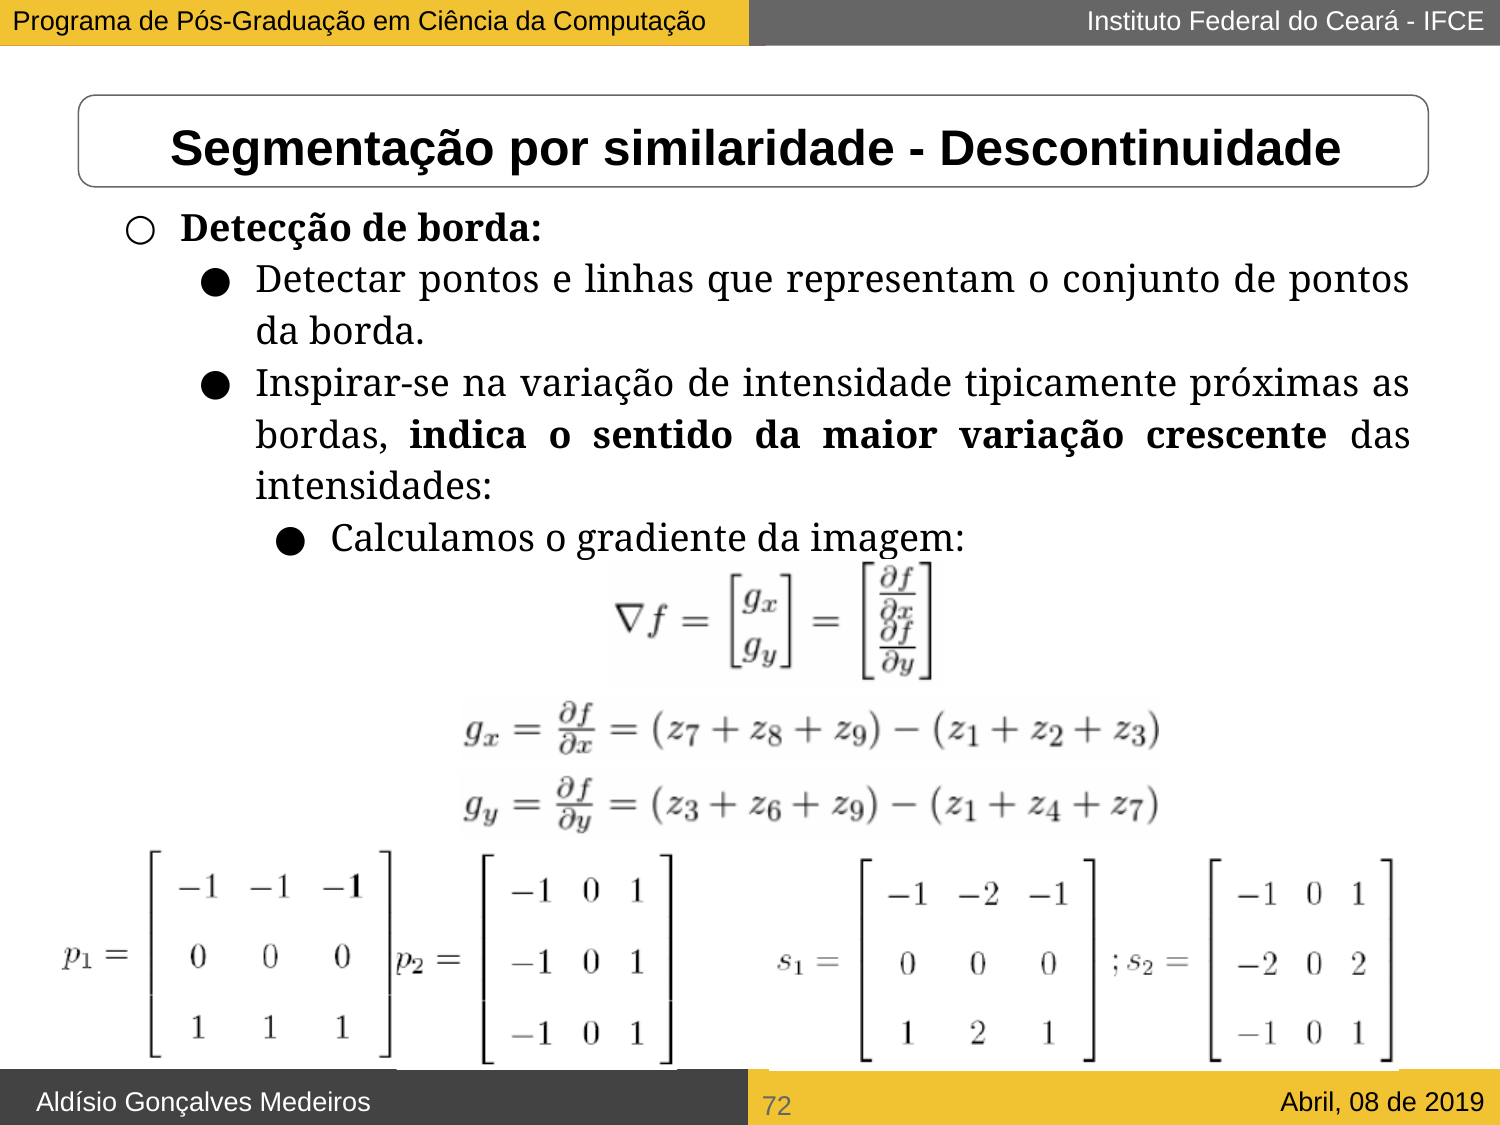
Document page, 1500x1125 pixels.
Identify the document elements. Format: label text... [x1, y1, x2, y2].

picture [47, 770, 1161, 1071]
picture [461, 698, 1159, 763]
picture [769, 844, 1399, 1071]
text_box <number> [731, 1061, 822, 1125]
text_box Segmentação por similaridade - Descontinuidade [88, 99, 1424, 192]
text_box Detecção de borda: Detectar pontos e linhas que representam o conjunto de pontos da borda. Inspirar-se na variação de intensidade tipicamente próximas as bordas, indica o sentido da maior variação crescente das intensidades: Calculamos o gradiente da imagem: [90, 181, 1426, 797]
picture [609, 559, 945, 691]
